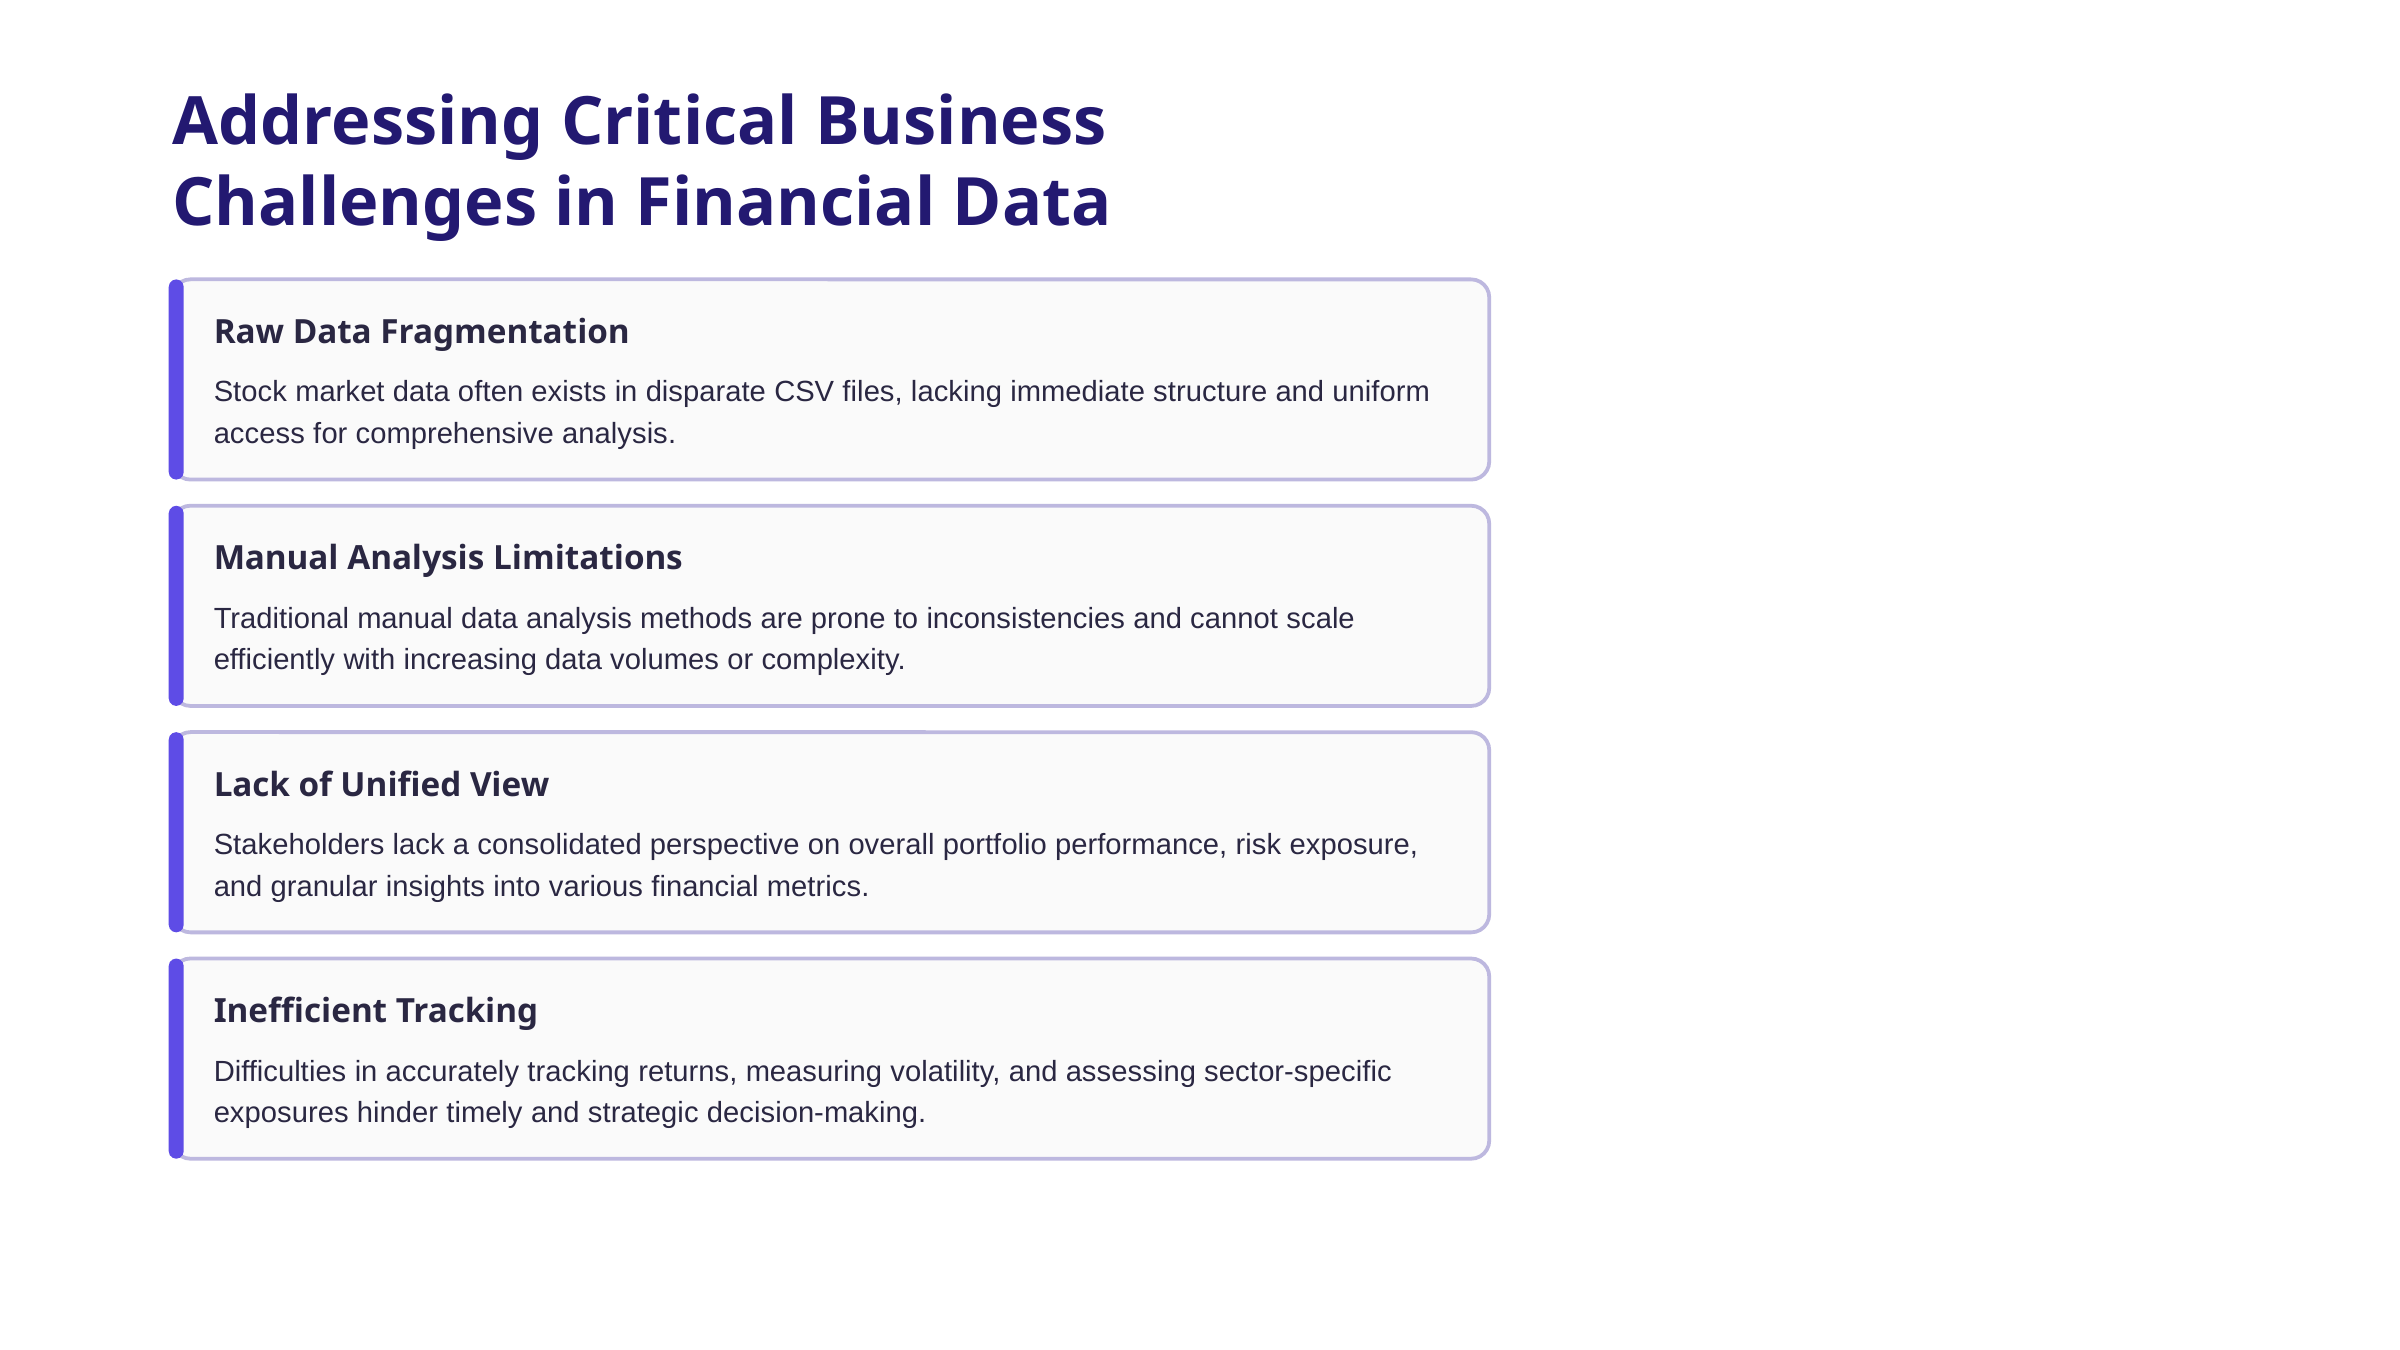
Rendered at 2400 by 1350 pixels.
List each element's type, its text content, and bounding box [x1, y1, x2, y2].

text_box [182, 279, 1490, 480]
text_box [168, 279, 184, 480]
text_box [168, 505, 184, 706]
text_box [182, 958, 1490, 1159]
text_box [168, 958, 184, 1159]
text_box Traditional manual data analysis methods are prone to inconsistencies and cannot scale efficiently with increasing data volumes or complexity. [213, 592, 1460, 677]
text_box Stakeholders lack a consolidated perspective on overall portfolio performance, risk exposure, and granular insights into various financial metrics. [213, 818, 1460, 903]
text_box [182, 732, 1490, 933]
text_box Manual Analysis Limitations [213, 535, 642, 577]
text_box [168, 732, 184, 933]
text_box [182, 505, 1490, 706]
text_box Inefficient Tracking [213, 988, 541, 1030]
text_box Lack of Unified View [213, 762, 541, 803]
text_box Difficulties in accurately tracking returns, measuring volatility, and assessing sector-specific exposures hinder timely and strategic decision-making. [213, 1045, 1460, 1129]
text_box Raw Data Fragmentation [213, 309, 602, 351]
text_box Addressing Critical Business Challenges in Financial Data [172, 76, 1490, 241]
text_box Stock market data often exists in disparate CSV files, lacking immediate structure and uniform access for comprehensive analysis. [213, 365, 1460, 450]
